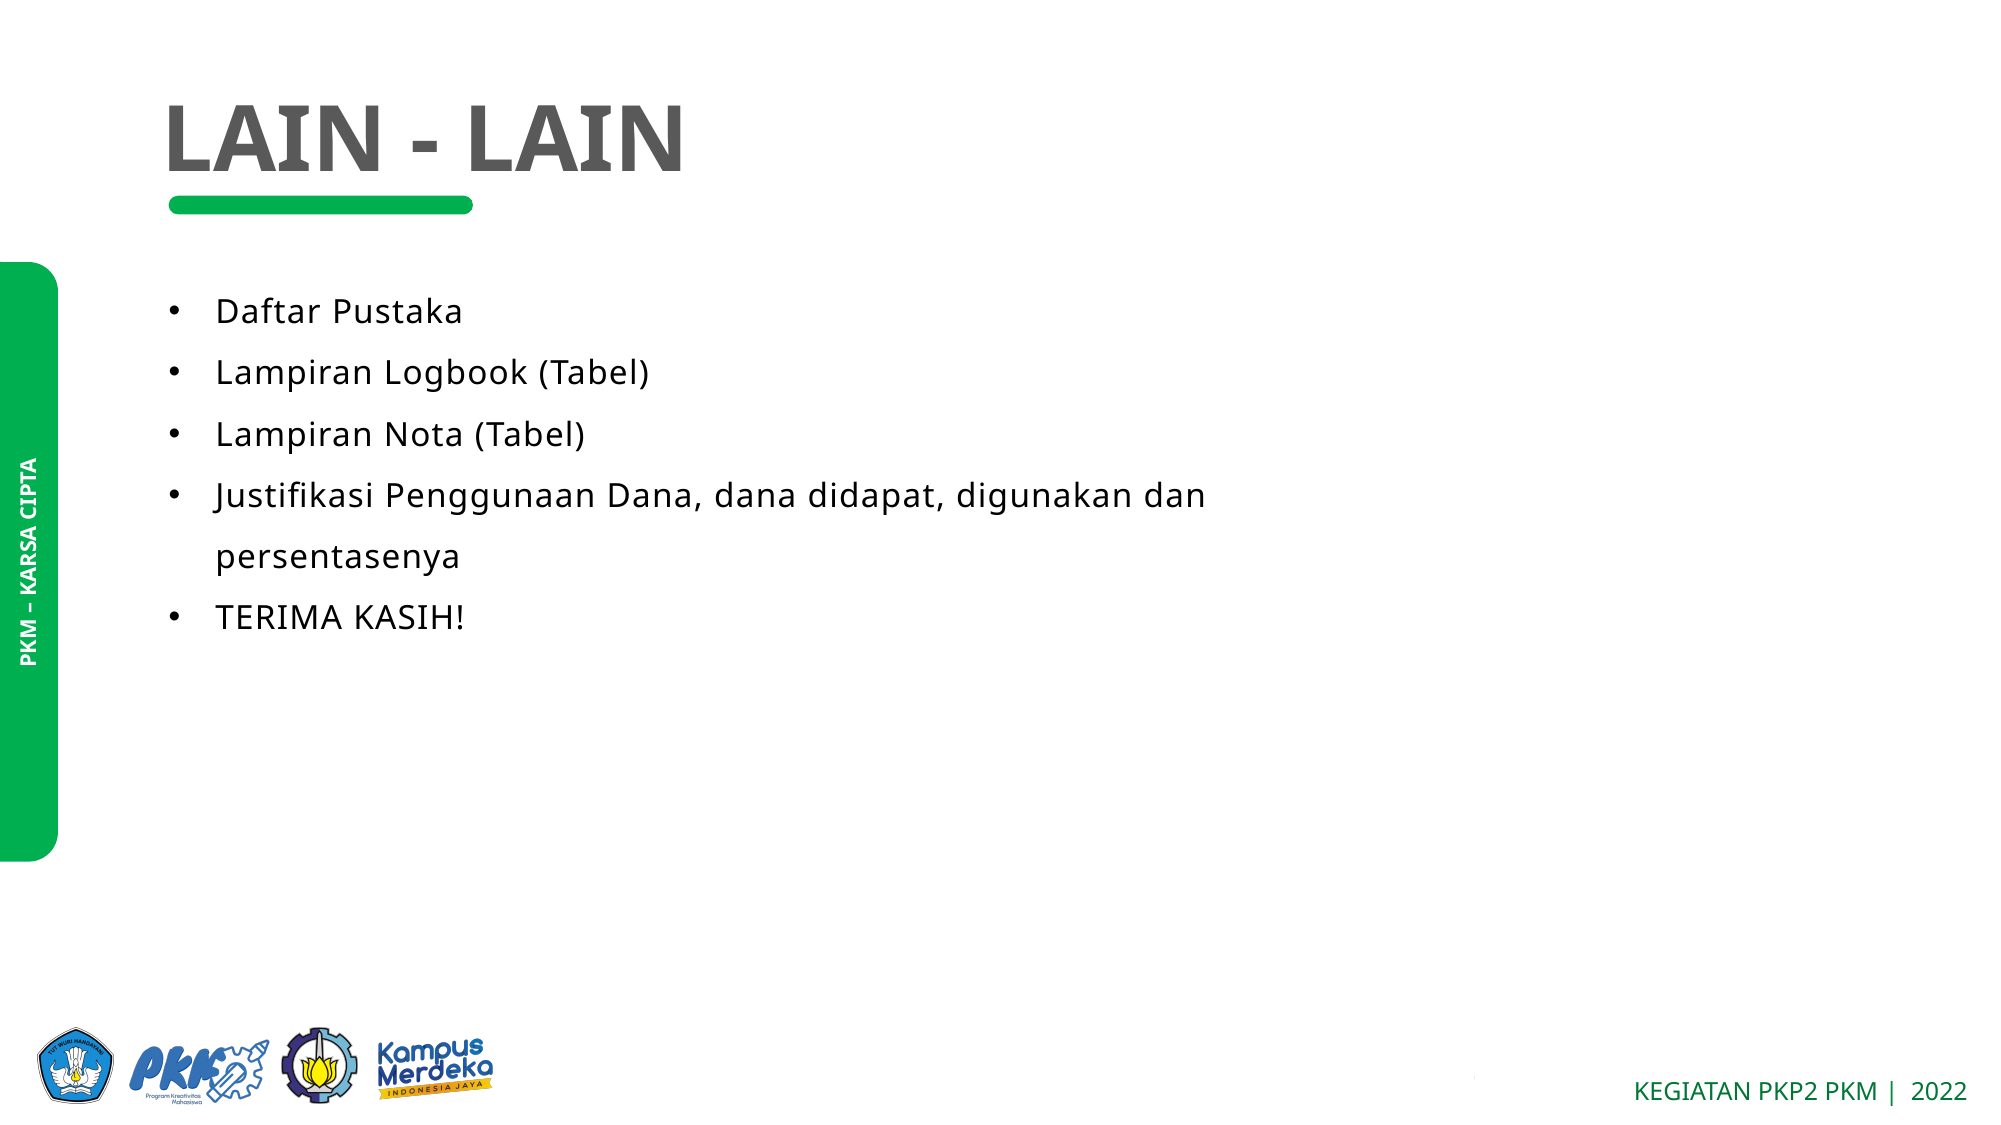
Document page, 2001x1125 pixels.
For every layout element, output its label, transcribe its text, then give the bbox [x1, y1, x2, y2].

text_box Daftar Pustaka Lampiran Logbook (Tabel) Lampiran Nota (Tabel) Justifikasi Penggunaan Dana, dana didapat, digunakan dan persentasenya TERIMA KASIH! [168, 269, 1286, 637]
text_box [167, 194, 475, 216]
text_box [0, 261, 58, 862]
text_box LAIN - LAIN [146, 72, 755, 197]
text_box KEGIATAN PKP2 PKM | 2022 [1474, 1068, 1983, 1114]
picture [366, 1031, 505, 1105]
picture [37, 1013, 358, 1125]
